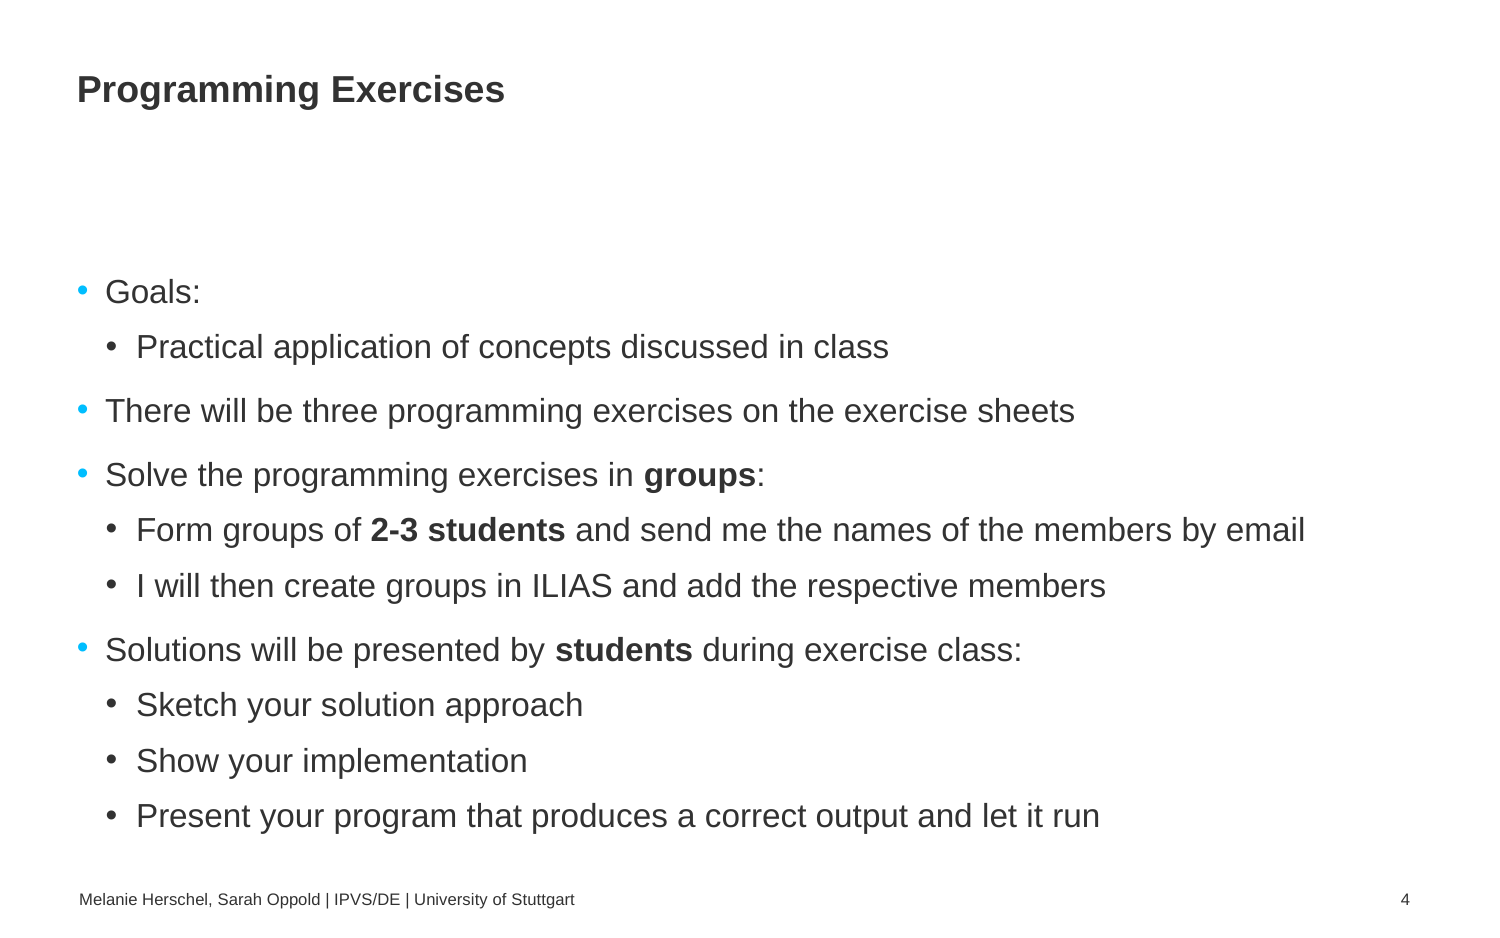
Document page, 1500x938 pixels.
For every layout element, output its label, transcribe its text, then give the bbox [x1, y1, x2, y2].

slide_number 4 [1400, 888, 1438, 910]
footer Melanie Herschel, Sarah Oppold | IPVS/DE | University of Stuttgart [79, 888, 1072, 910]
list Goals: Practical application of concepts discussed in class There will be three programming exercises on the exercise sheets Solve the programming exercises in groups: Form groups of 2-3 students and send me the names of the members by email I will then create groups in ILIAS and add the respective members Solutions will be presented by students during exercise class: Sketch your solution approach Show your implementation Present your program that produces a correct output and let it run [76, 261, 1424, 835]
title Programming Exercises [76, 64, 1424, 111]
